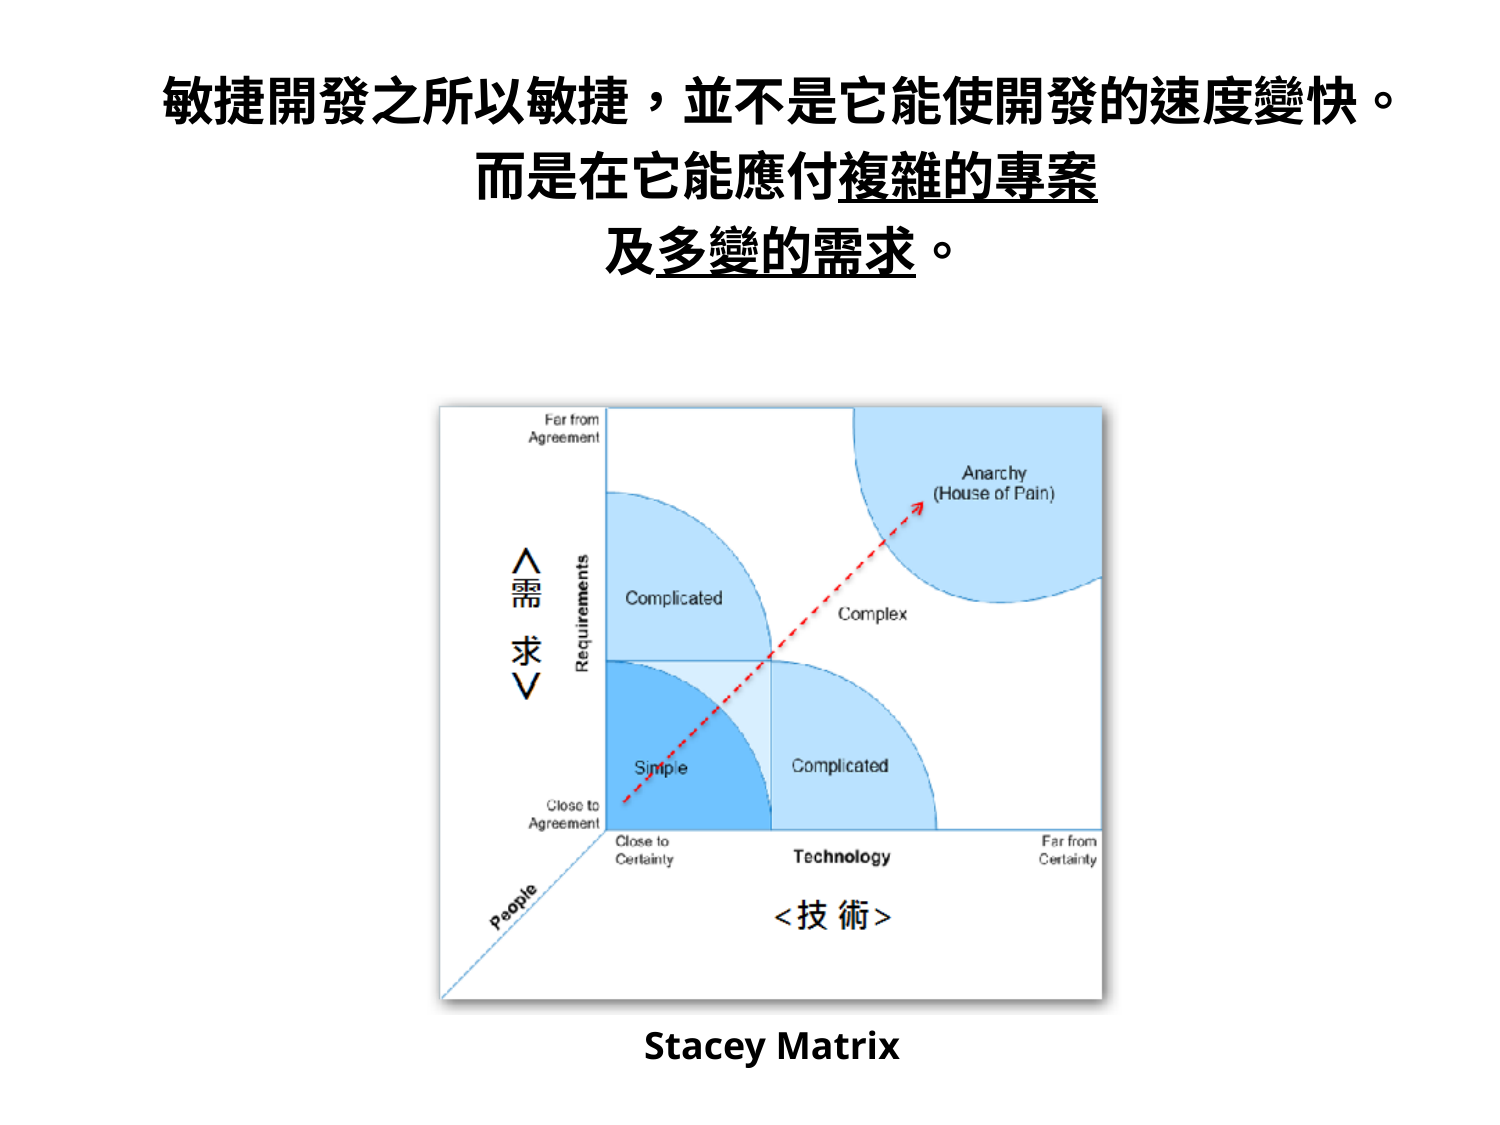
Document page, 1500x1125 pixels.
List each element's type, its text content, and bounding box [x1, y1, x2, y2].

text_box Stacey Matrix [629, 1015, 915, 1075]
picture [421, 389, 1123, 1015]
text_box 敏捷開發之所以敏捷，並不是它能使開發的速度變快。 而是在它能應付複雜的專案 及多變的需求。 [147, 60, 1426, 289]
